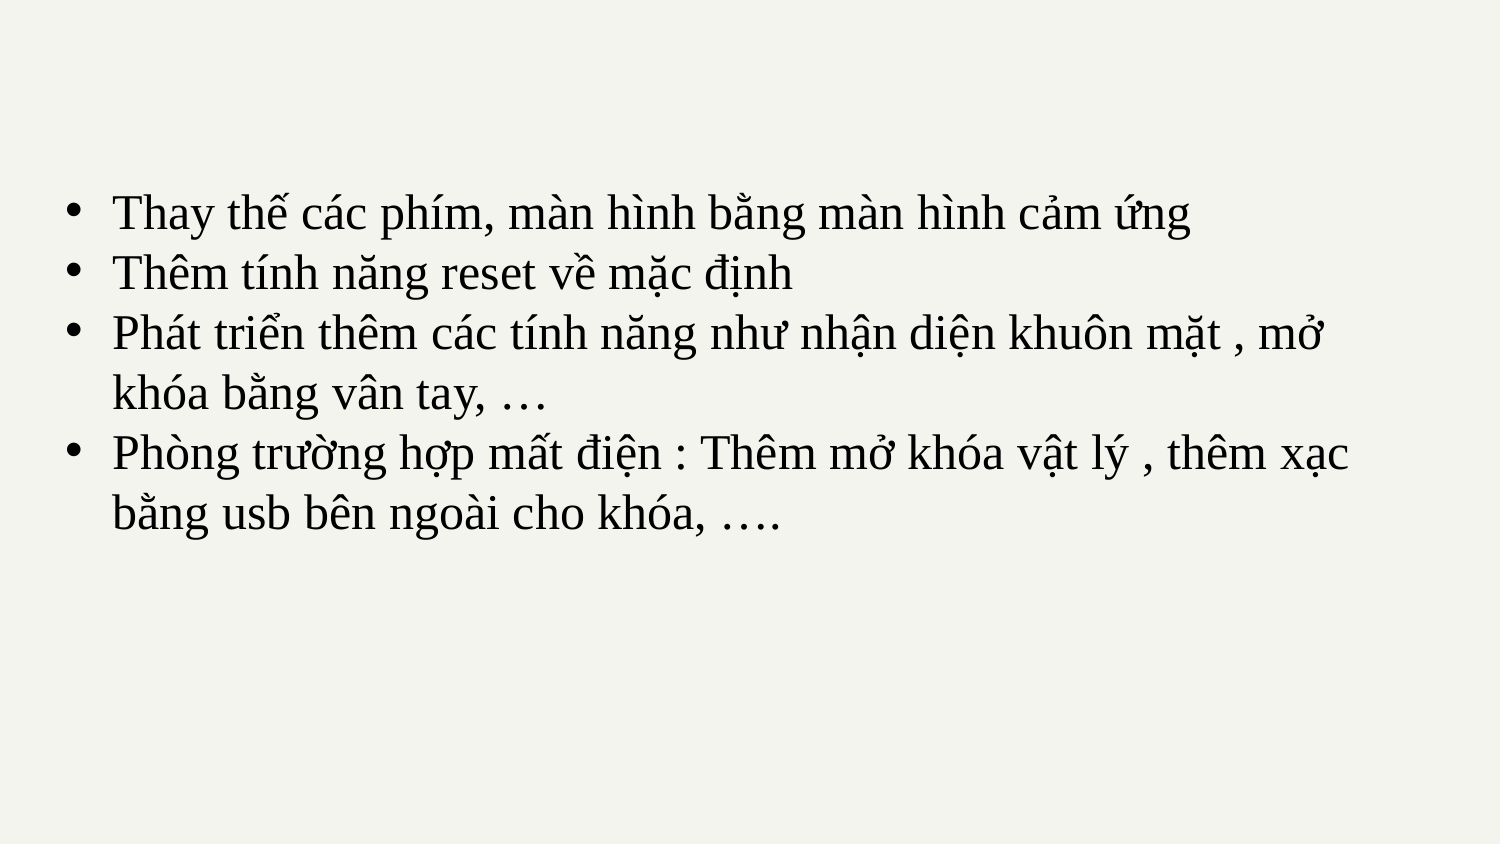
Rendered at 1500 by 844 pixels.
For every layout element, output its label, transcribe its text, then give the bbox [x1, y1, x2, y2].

text_box Thay thế các phím, màn hình bằng màn hình cảm ứng Thêm tính năng reset về mặc định Phát triển thêm các tính năng như nhận diện khuôn mặt , mở khóa bằng vân tay, … Phòng trường hợp mất điện : Thêm mở khóa vật lý , thêm xạc bằng usb bên ngoài cho khóa, …. [51, 171, 1449, 667]
